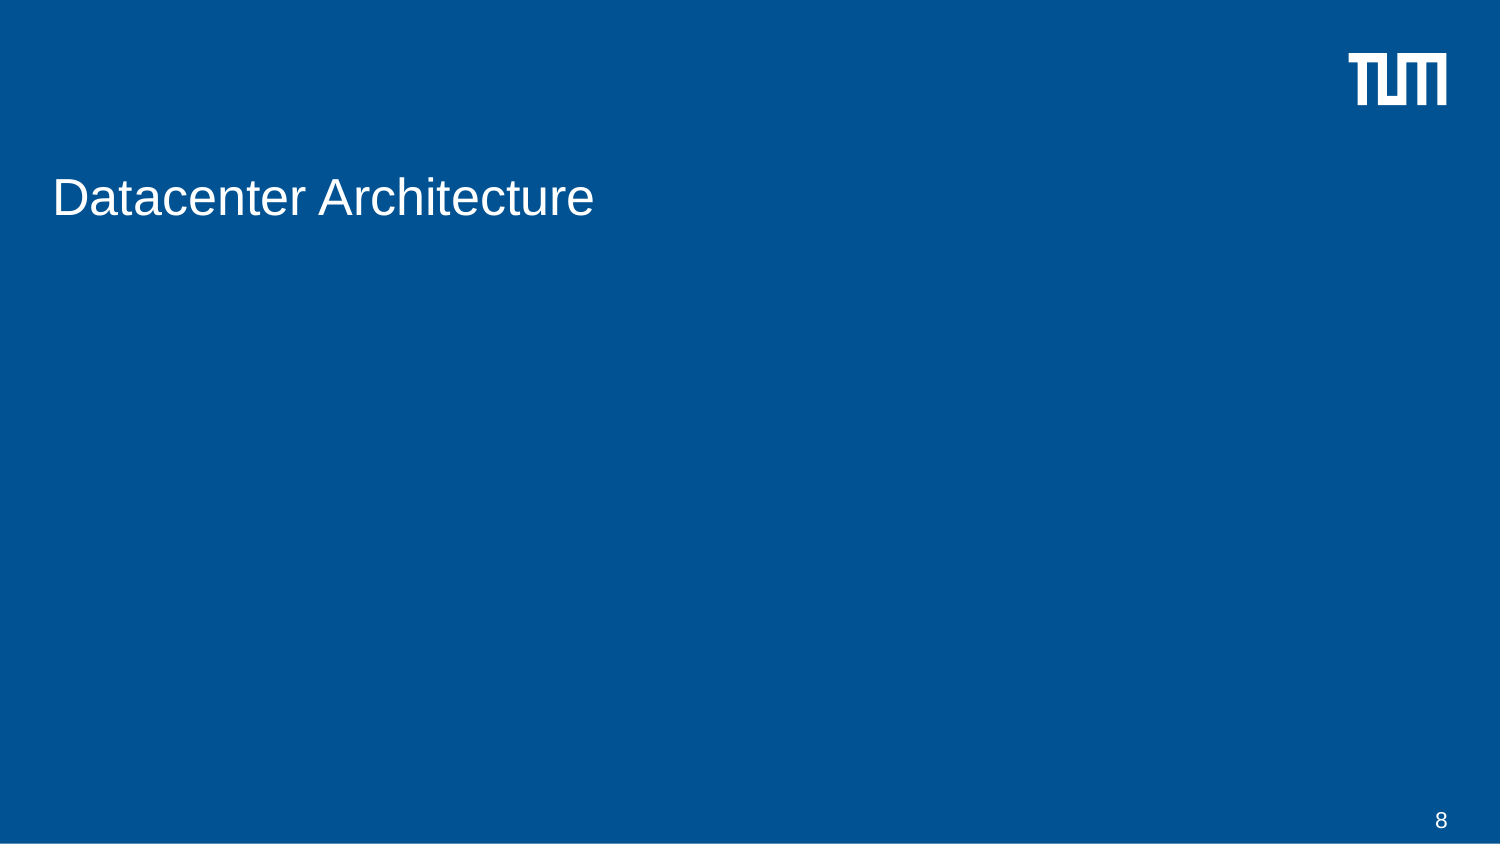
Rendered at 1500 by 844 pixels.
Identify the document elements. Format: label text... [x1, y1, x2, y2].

title Datacenter Architecture [52, 159, 1449, 223]
slide_number 8 [1111, 796, 1448, 842]
